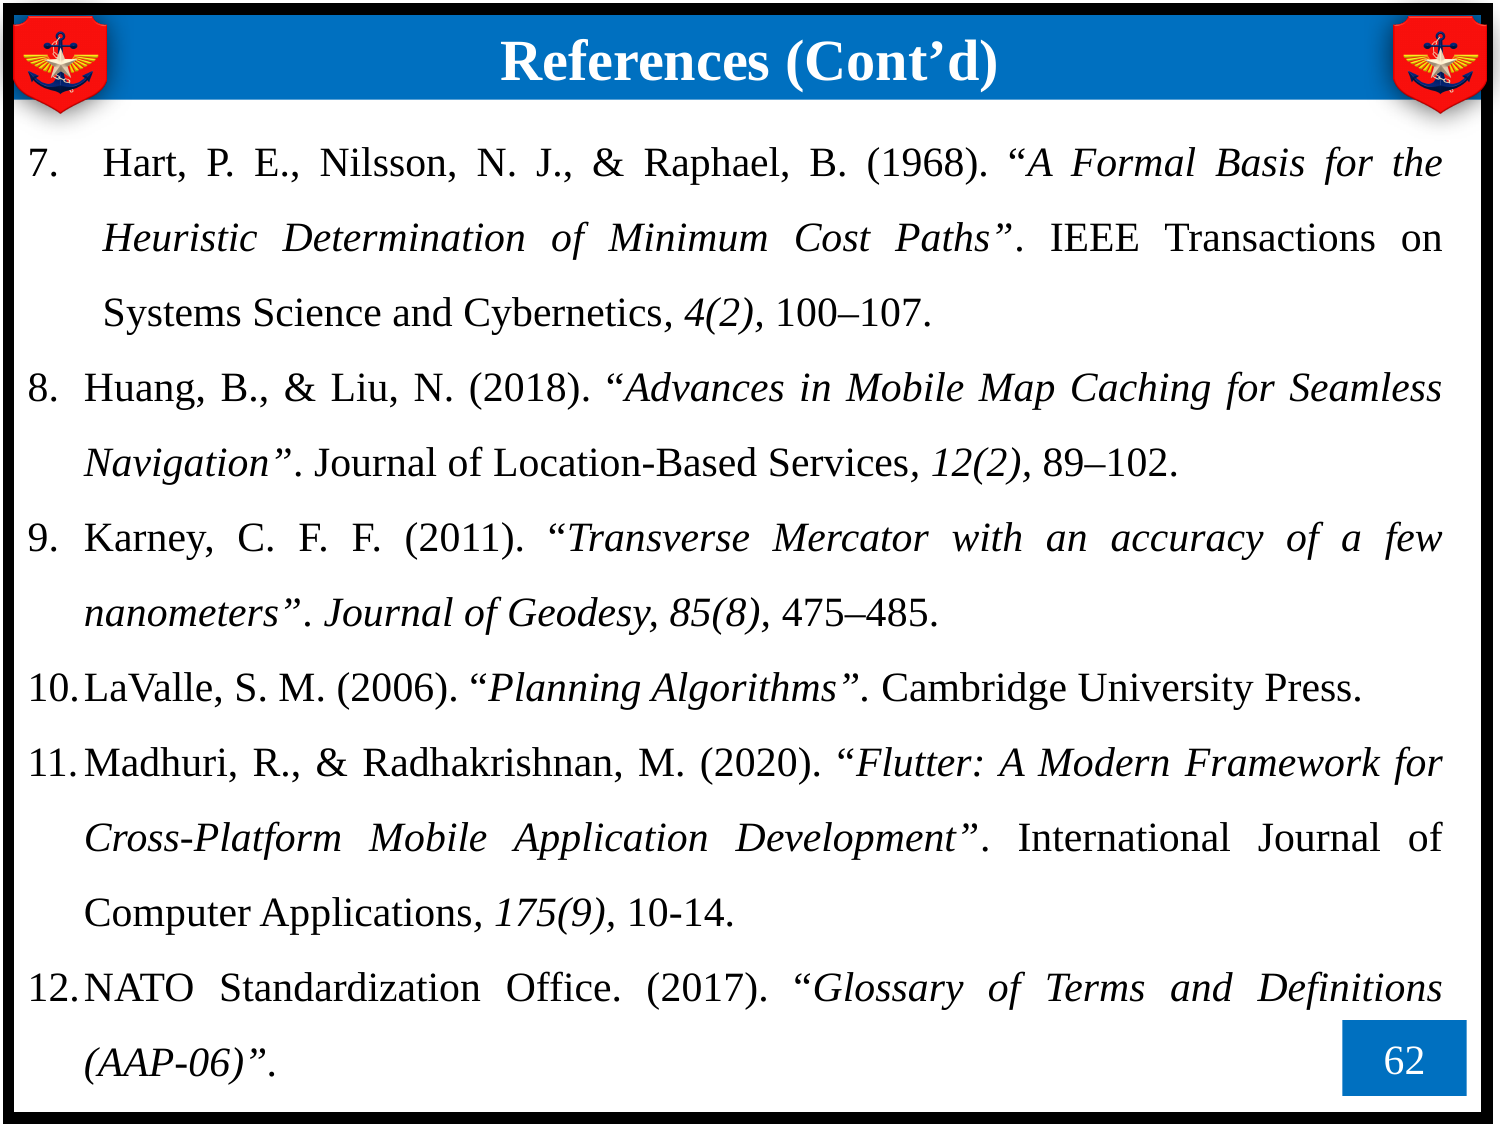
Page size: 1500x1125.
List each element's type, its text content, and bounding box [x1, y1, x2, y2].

text_box [7, 130, 1488, 1119]
text_box [119, 8, 1378, 102]
text_box Hart, P. E., Nilsson, N. J., & Raphael, B. (1968). “A Formal Basis for the Heuristic Determination of Minimum Cost Paths”. IEEE Transactions on Systems Science and Cybernetics, 4(2), 100–107. Huang, B., & Liu, N. (2018). “Advances in Mobile Map Caching for Seamless Navigation”. Journal of Location-Based Services, 12(2), 89–102. Karney, C. F. F. (2011). “Transverse Mercator with an accuracy of a few nanometers”. Journal of Geodesy, 85(8), 475–485. LaValle, S. M. (2006). “Planning Algorithms”. Cambridge University Press. Madhuri, R., & Radhakrishnan, M. (2020). “Flutter: A Modern Framework for Cross-Platform Mobile Application Development”. International Journal of Computer Applications, 175(9), 10-14. NATO Standardization Office. (2017). “Glossary of Terms and Definitions (AAP-06)”. [12, 102, 1459, 1092]
slide_number 62 [1342, 1020, 1467, 1096]
picture [12, 16, 107, 114]
picture [1393, 16, 1487, 114]
